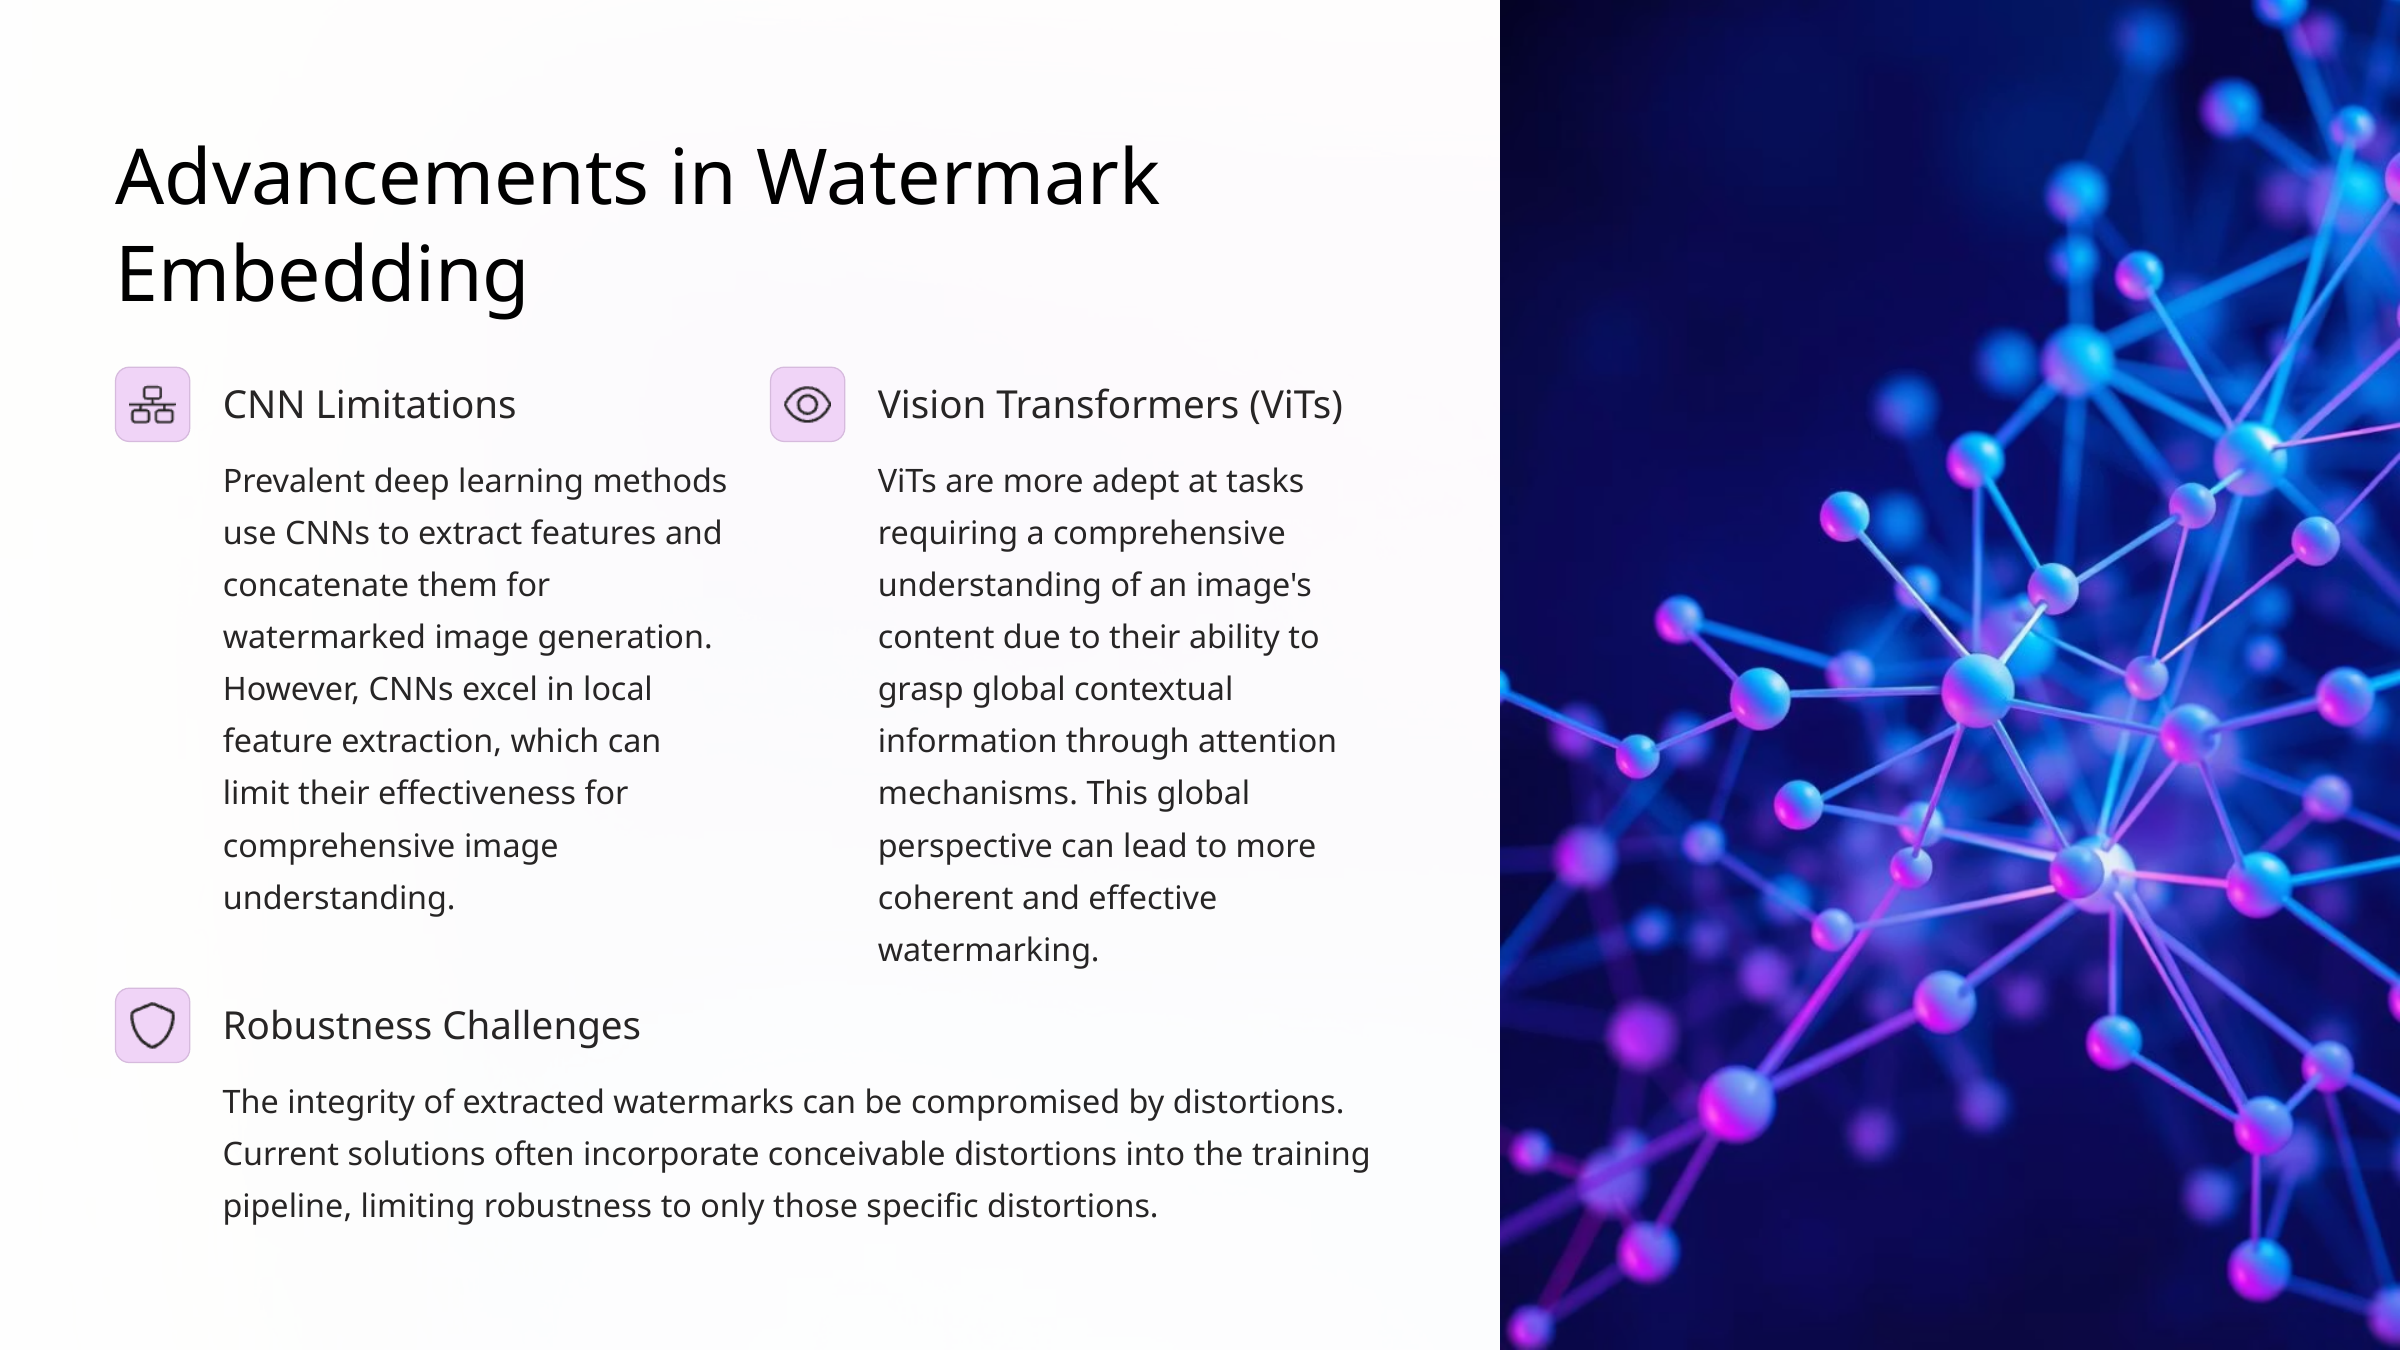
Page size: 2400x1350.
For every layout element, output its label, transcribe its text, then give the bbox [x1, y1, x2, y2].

picture [129, 996, 176, 1055]
text_box [115, 367, 190, 442]
text_box [770, 367, 845, 442]
picture [1499, 0, 2400, 1350]
text_box CNN Limitations [222, 378, 612, 428]
text_box Advancements in Watermark Embedding [115, 123, 1385, 318]
picture [129, 375, 176, 434]
text_box Robustness Challenges [222, 999, 626, 1049]
picture [784, 375, 831, 434]
text_box Vision Transformers (ViTs) [877, 378, 1350, 428]
text_box The integrity of extracted watermarks can be compromised by distortions. Current solutions often incorporate conceivable distortions into the training pipeline, limiting robustness to only those specific distortions. [222, 1068, 1385, 1227]
text_box [115, 988, 190, 1063]
text_box Prevalent deep learning methods use CNNs to extract features and concatenate them for watermarked image generation. However, CNNs excel in local feature extraction, which can limit their effectiveness for comprehensive image understanding. [222, 446, 730, 870]
text_box ViTs are more adept at tasks requiring a comprehensive understanding of an image's content due to their ability to grasp global contextual information through attention mechanisms. This global perspective can lead to more coherent and effective watermarking. [877, 446, 1385, 923]
